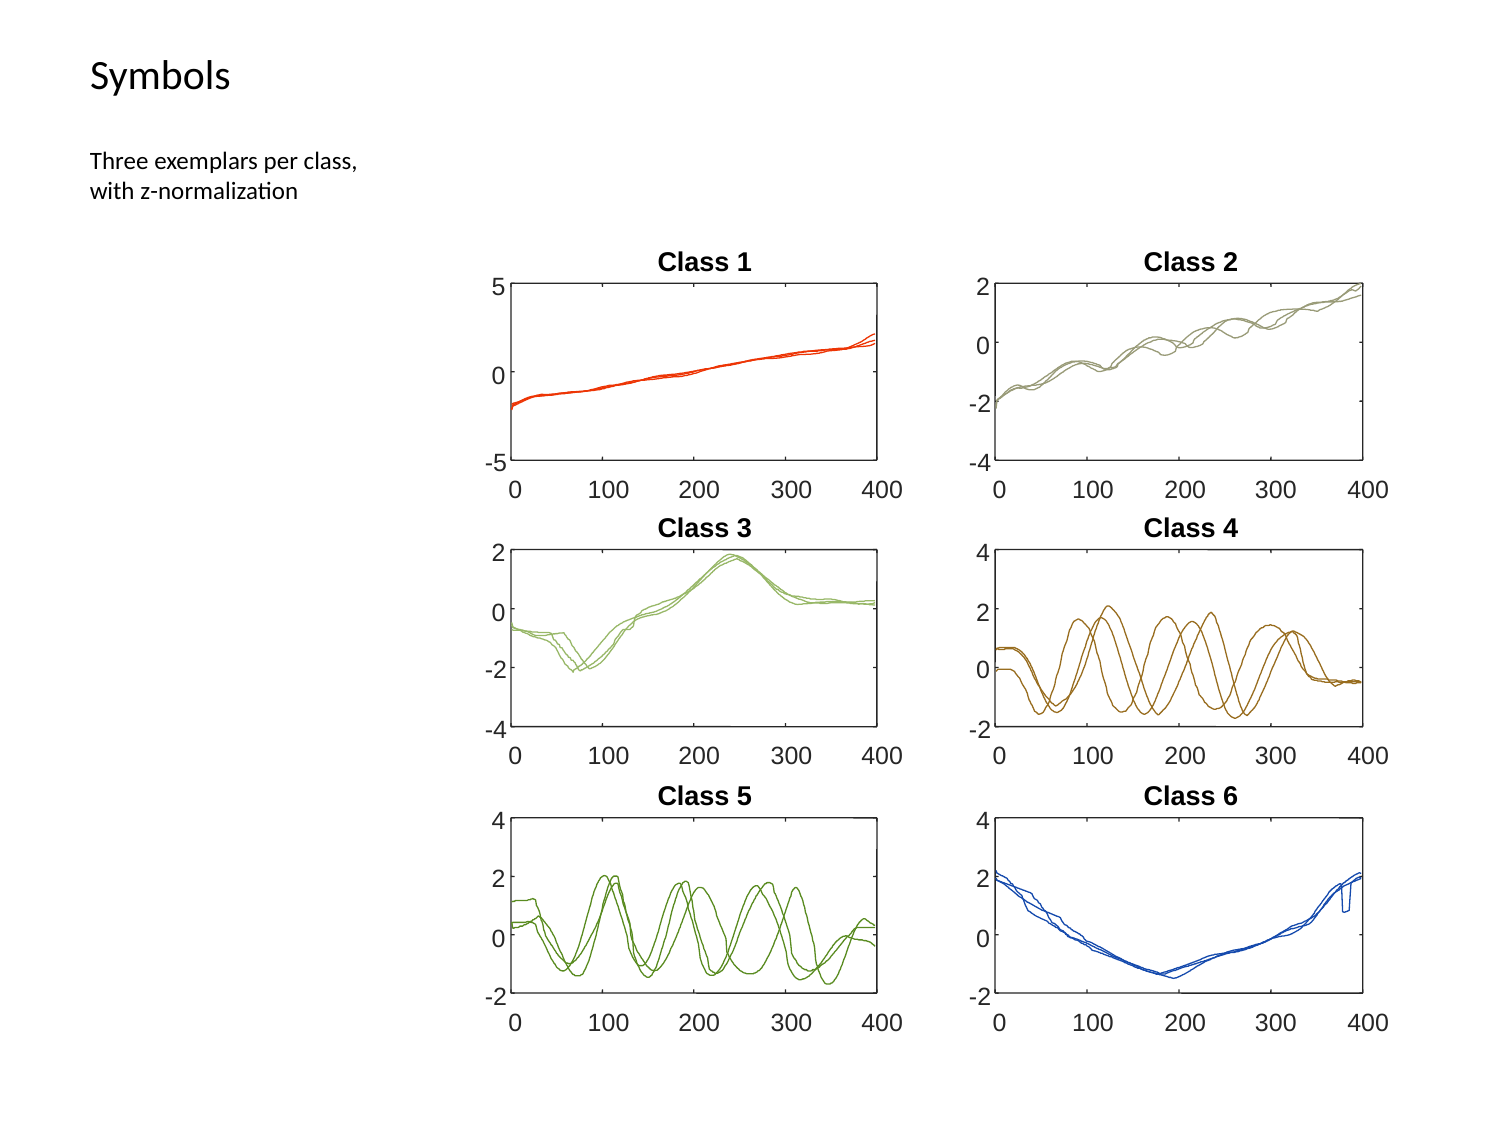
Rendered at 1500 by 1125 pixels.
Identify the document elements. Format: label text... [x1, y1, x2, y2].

title Symbols [75, 45, 300, 100]
text_box Three exemplars per class, with z-normalization [74, 137, 375, 213]
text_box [479, 243, 1395, 1040]
